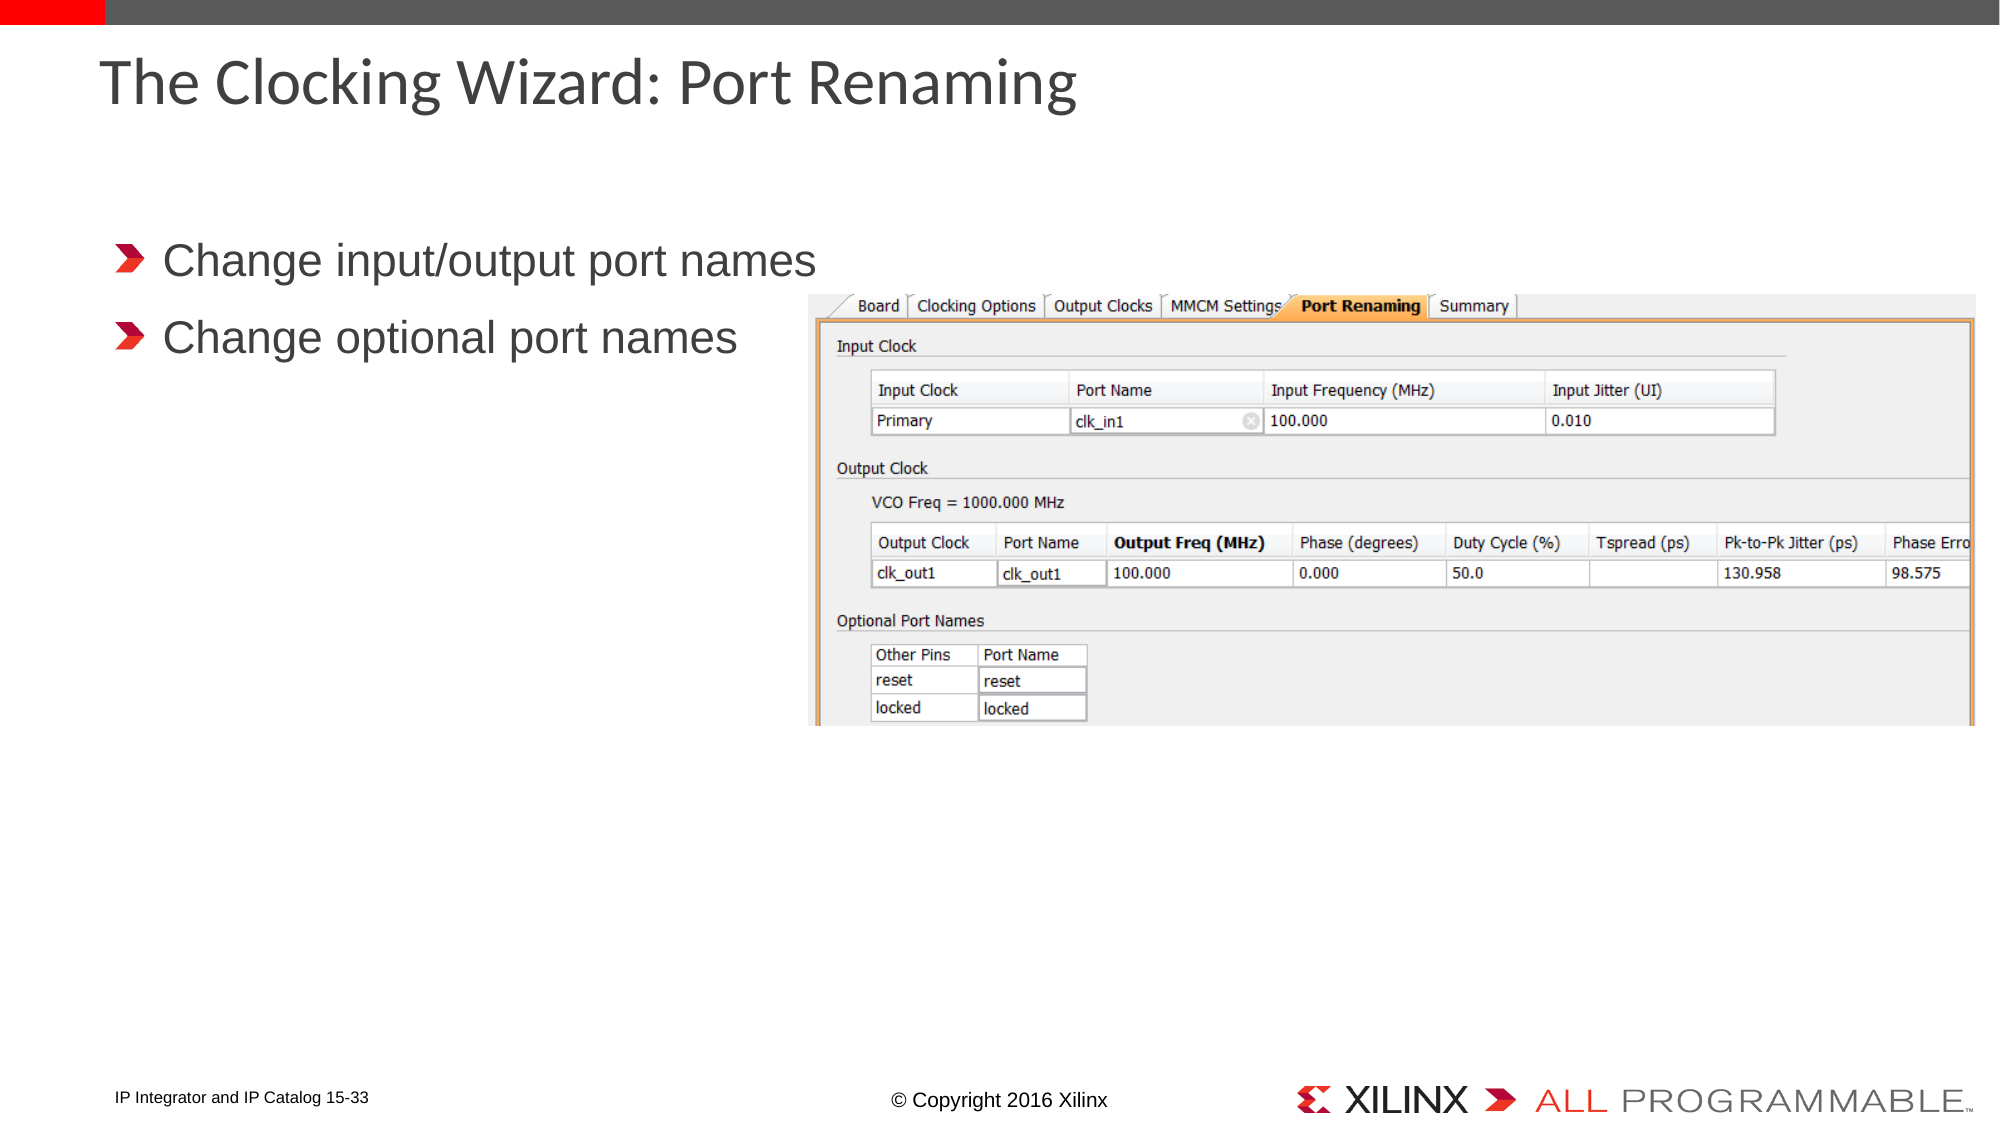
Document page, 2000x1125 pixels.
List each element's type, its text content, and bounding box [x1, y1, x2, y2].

footer © Copyright 2016 Xilinx [683, 1079, 1317, 1120]
picture [114, 243, 145, 273]
picture [114, 321, 145, 350]
picture [1317, 1086, 1973, 1113]
title The Clocking Wizard: Port Renaming [99, 34, 1900, 122]
list Change input/output port names Change optional port names [99, 217, 1901, 918]
slide_number IP Integrator and IP Catalog 15-33 [99, 1078, 437, 1125]
picture [808, 294, 1976, 726]
